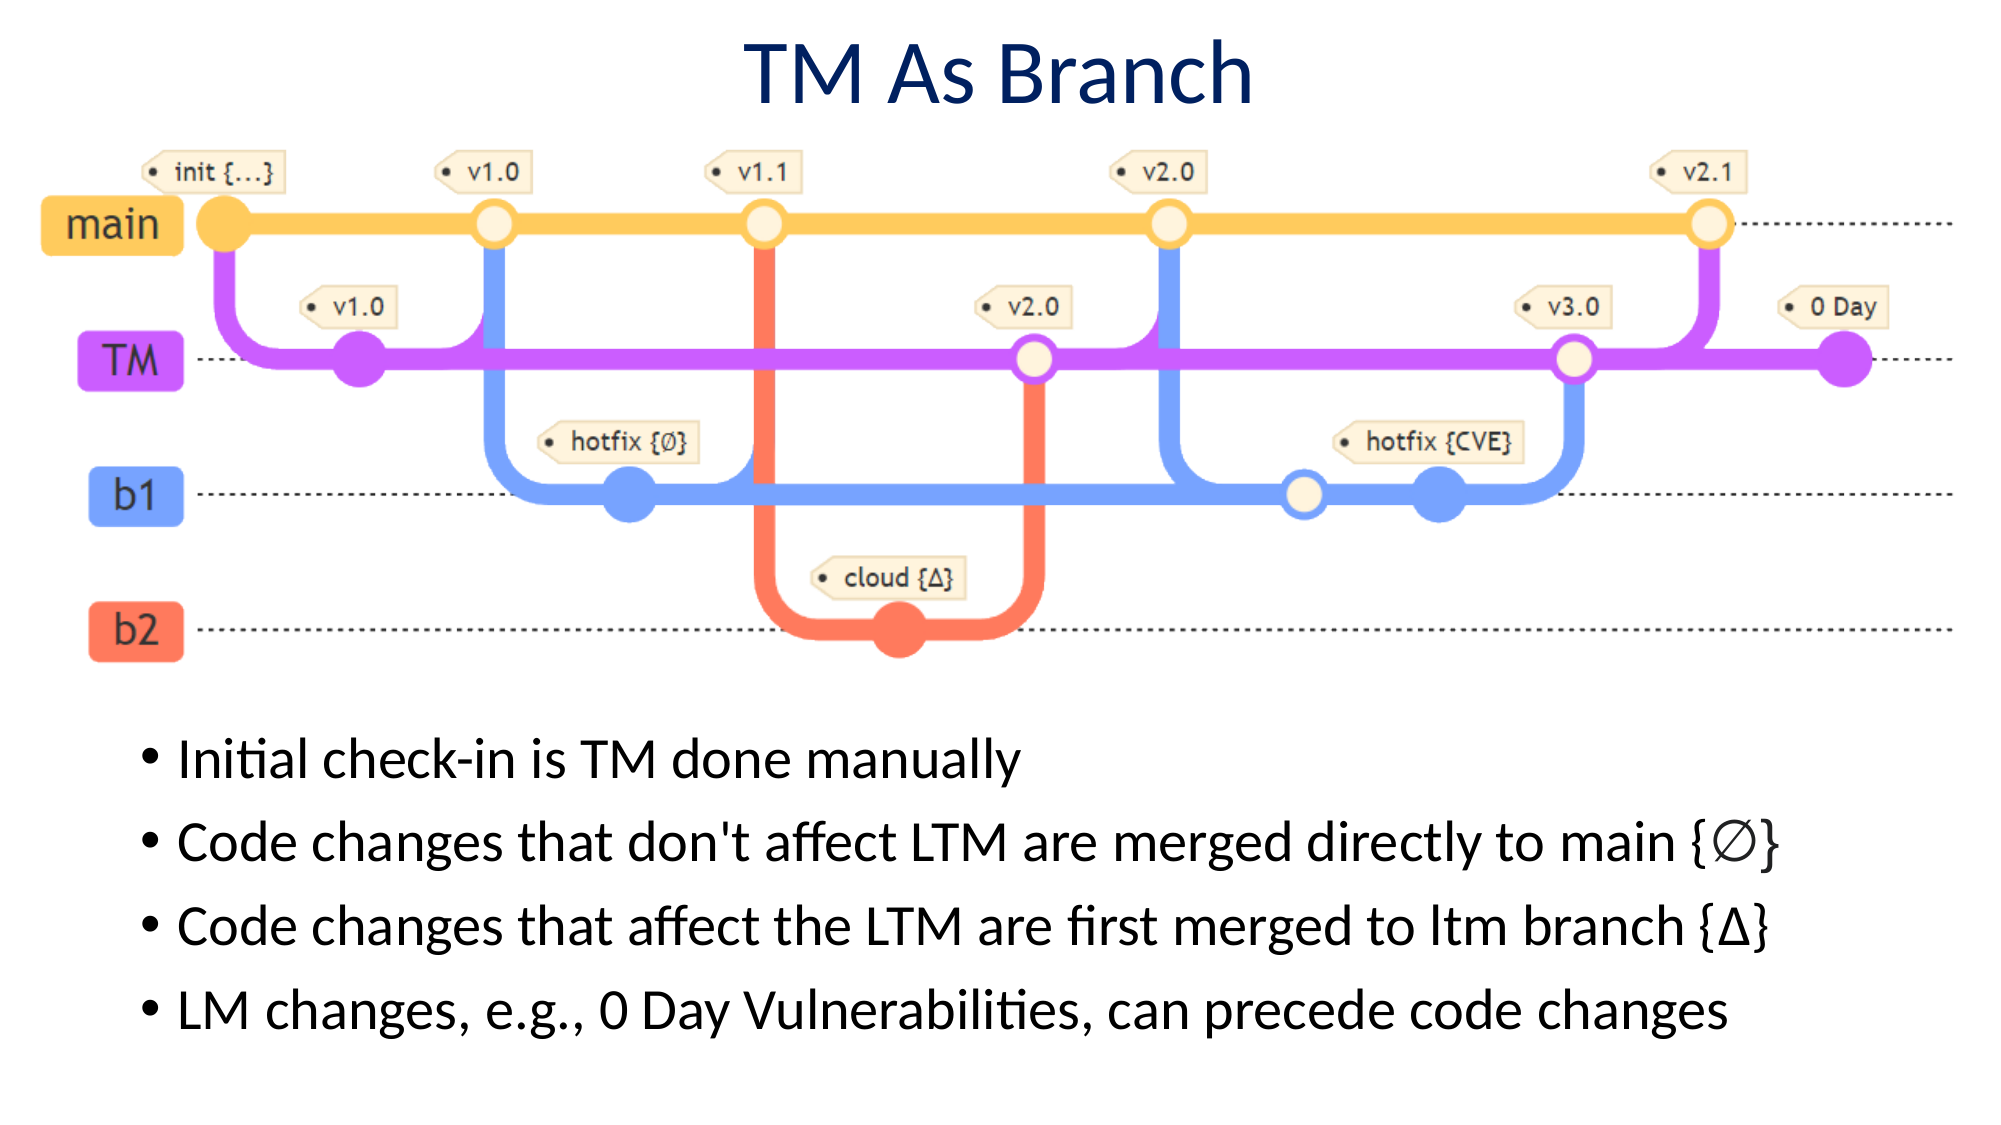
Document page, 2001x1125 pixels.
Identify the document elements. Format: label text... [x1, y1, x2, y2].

list Initial check-in is TM done manually Code changes that don't affect LTM are merged directly to main {∅} Code changes that affect the LTM are first merged to ltm branch {Δ} LM changes, e.g., 0 Day Vulnerabilities, can precede code changes [125, 720, 1875, 1125]
picture [32, 131, 1968, 678]
title TM As Branch [33, 2, 1967, 131]
